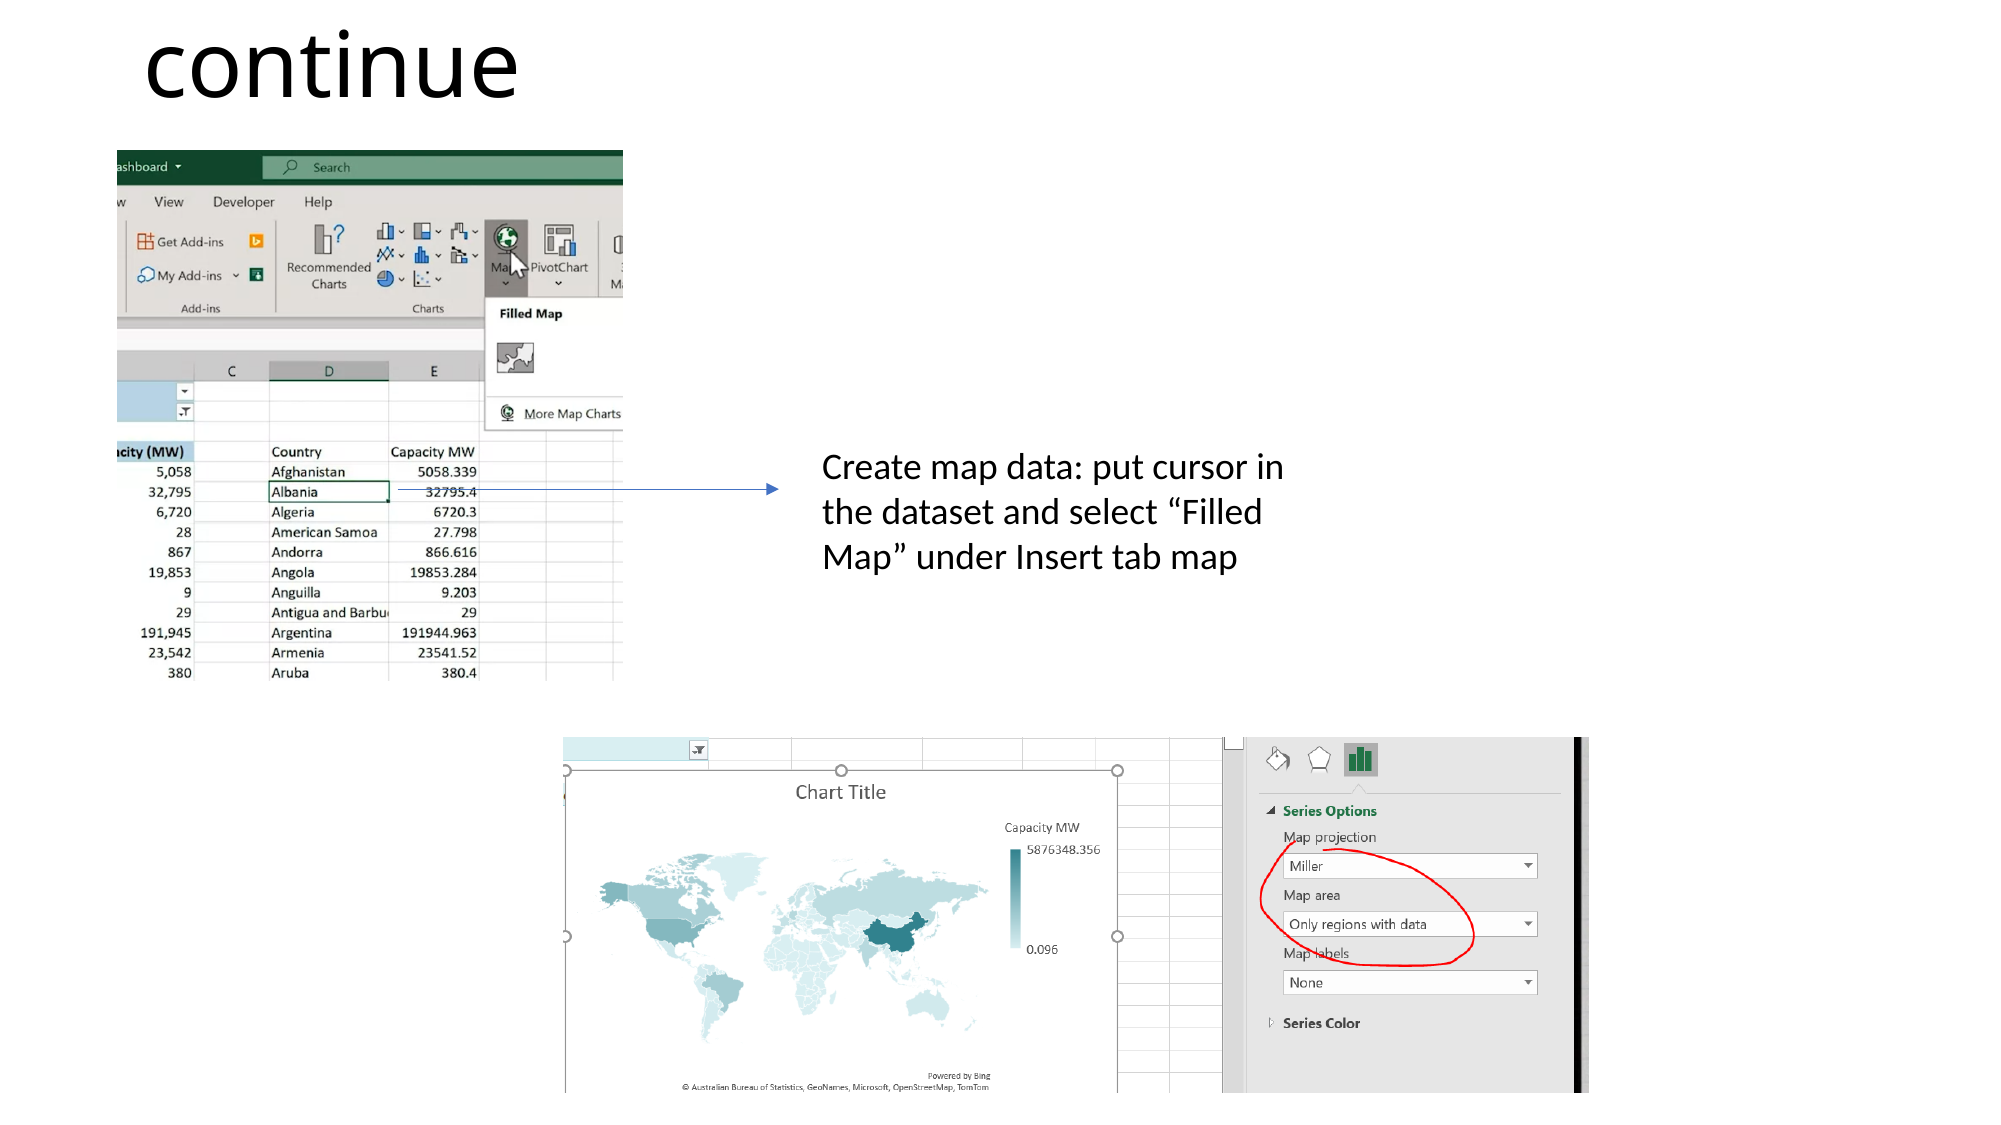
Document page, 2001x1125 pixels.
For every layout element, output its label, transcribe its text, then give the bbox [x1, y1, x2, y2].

picture [563, 736, 1589, 1093]
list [117, 150, 623, 681]
title continue [128, 6, 1854, 130]
text_box Create map data: put cursor in the dataset and select “Filled Map” under Insert tab map [807, 435, 1345, 585]
